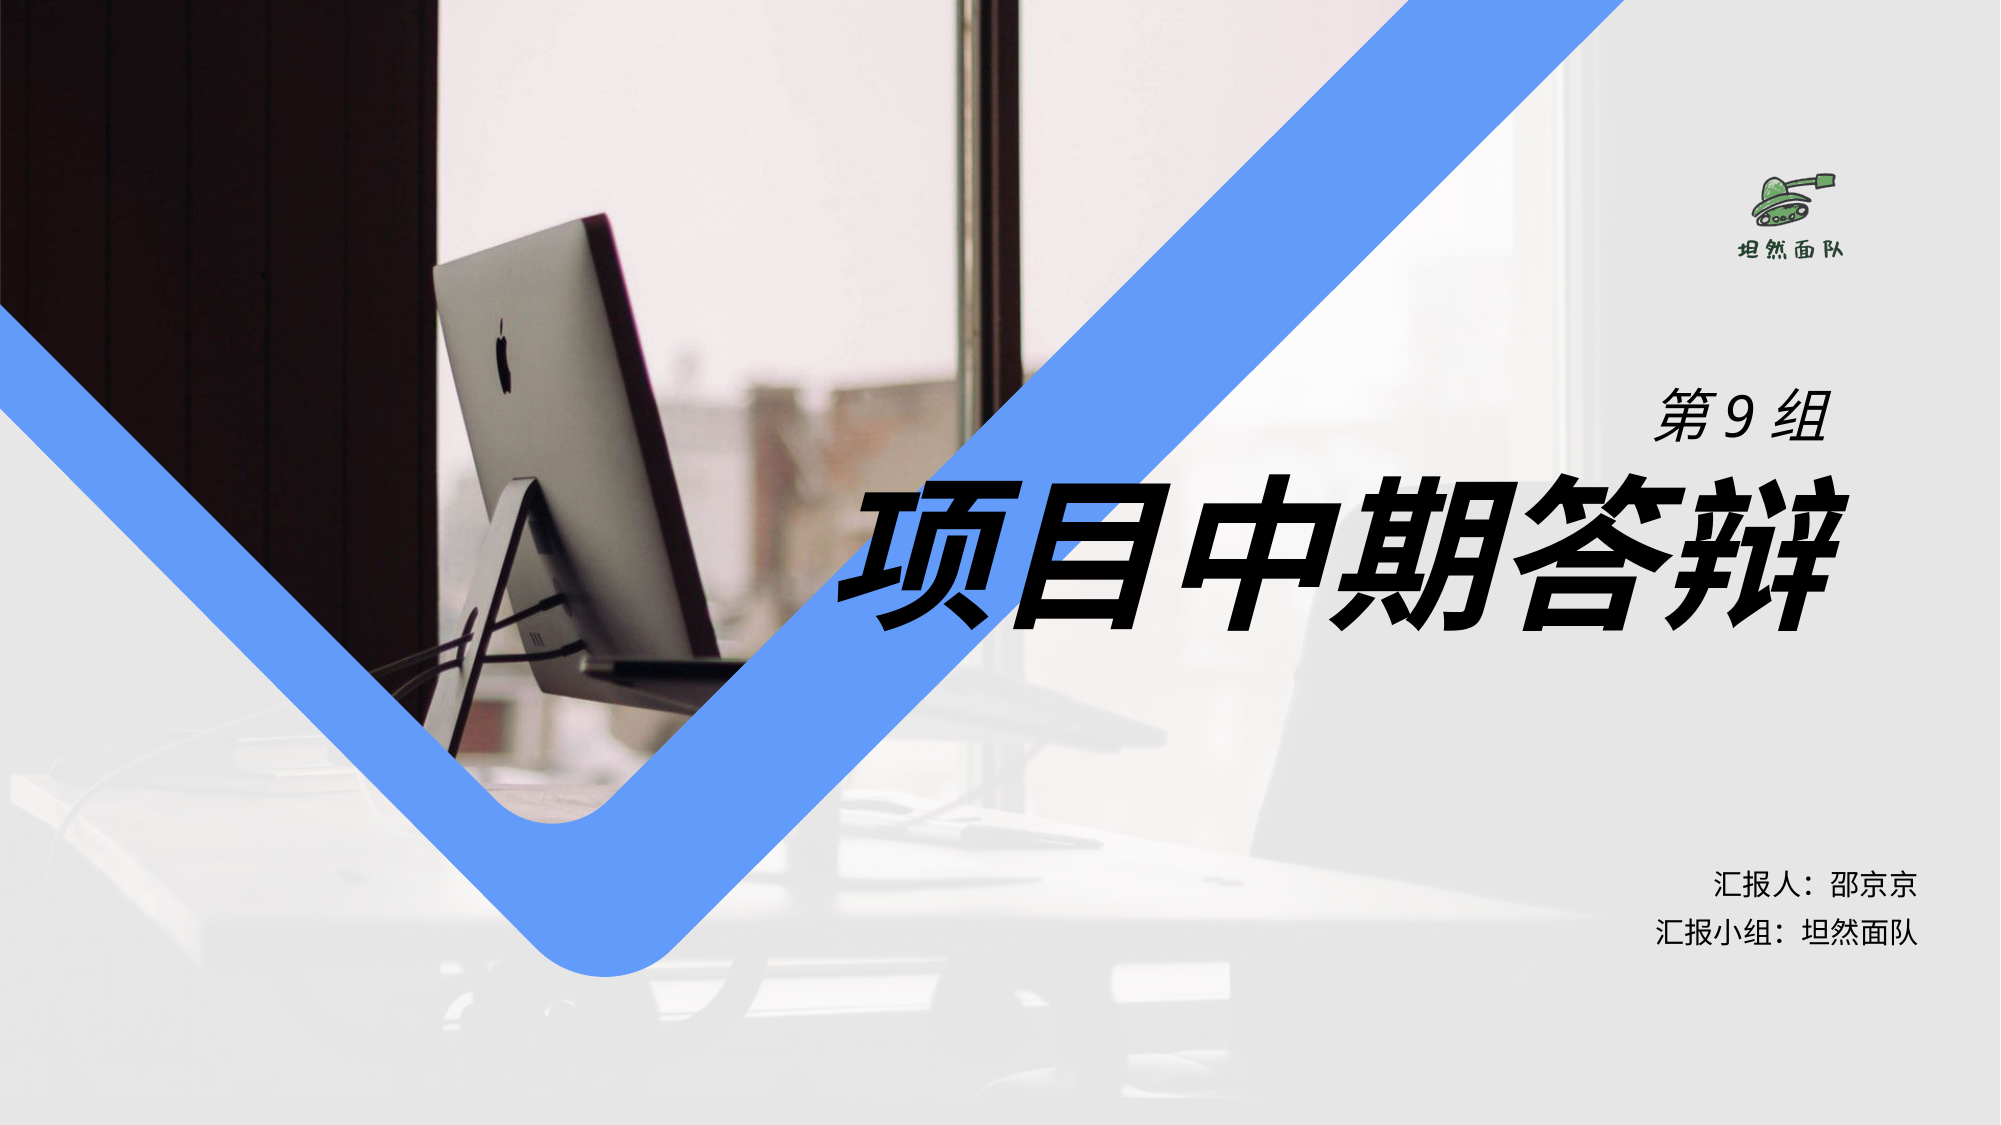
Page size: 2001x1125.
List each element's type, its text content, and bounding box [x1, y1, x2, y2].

picture [354, 657, 750, 823]
list 汇报人：邵京京 [729, 861, 1934, 910]
list 汇报小组：坦然面队 [729, 910, 1934, 959]
title 第9组 项目中期答辩 [219, 350, 1842, 657]
picture [1, 0, 1407, 522]
picture [1689, 107, 1920, 312]
